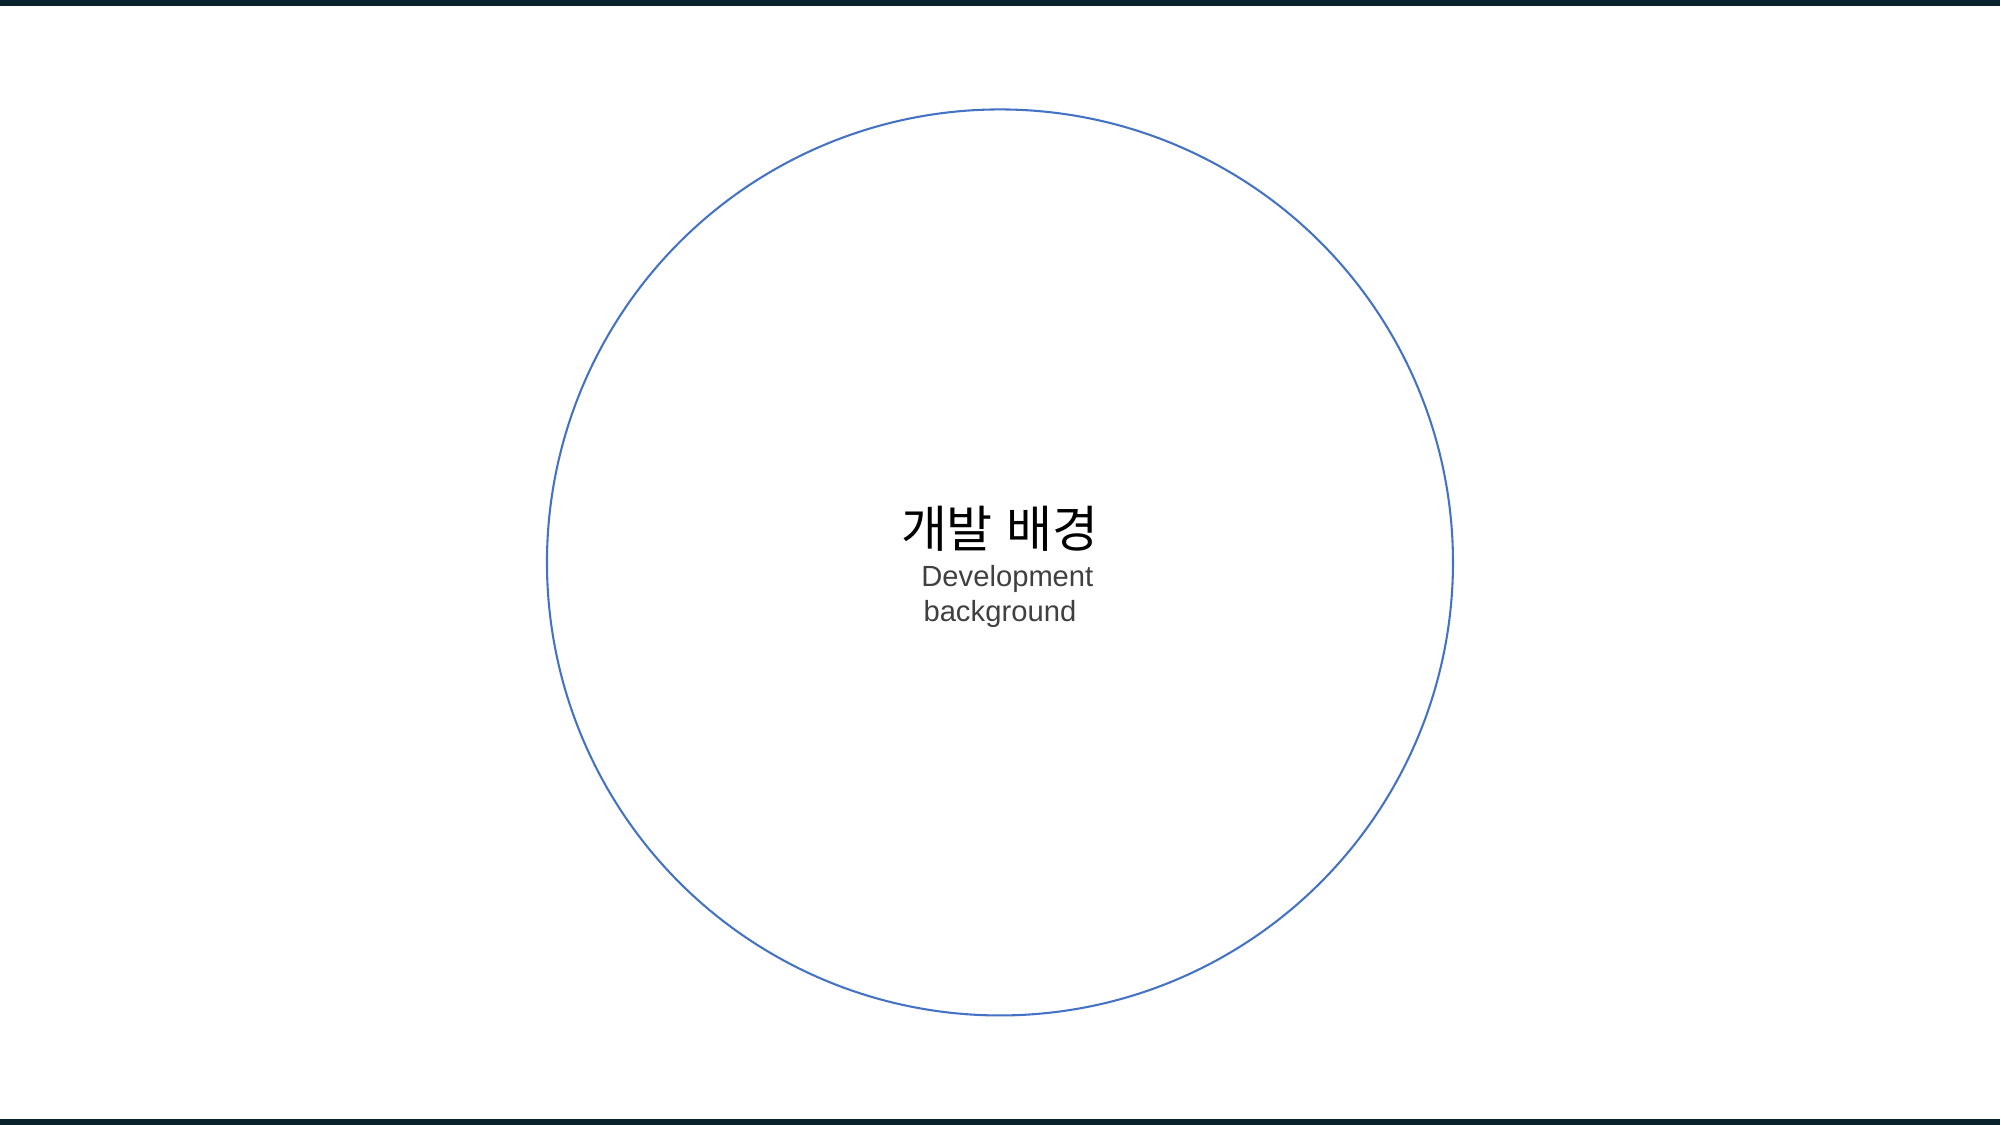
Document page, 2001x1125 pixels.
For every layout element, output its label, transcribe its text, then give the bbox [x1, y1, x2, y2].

title 개발 배경 Development background [813, 461, 1187, 664]
text_box [545, 108, 1455, 1017]
